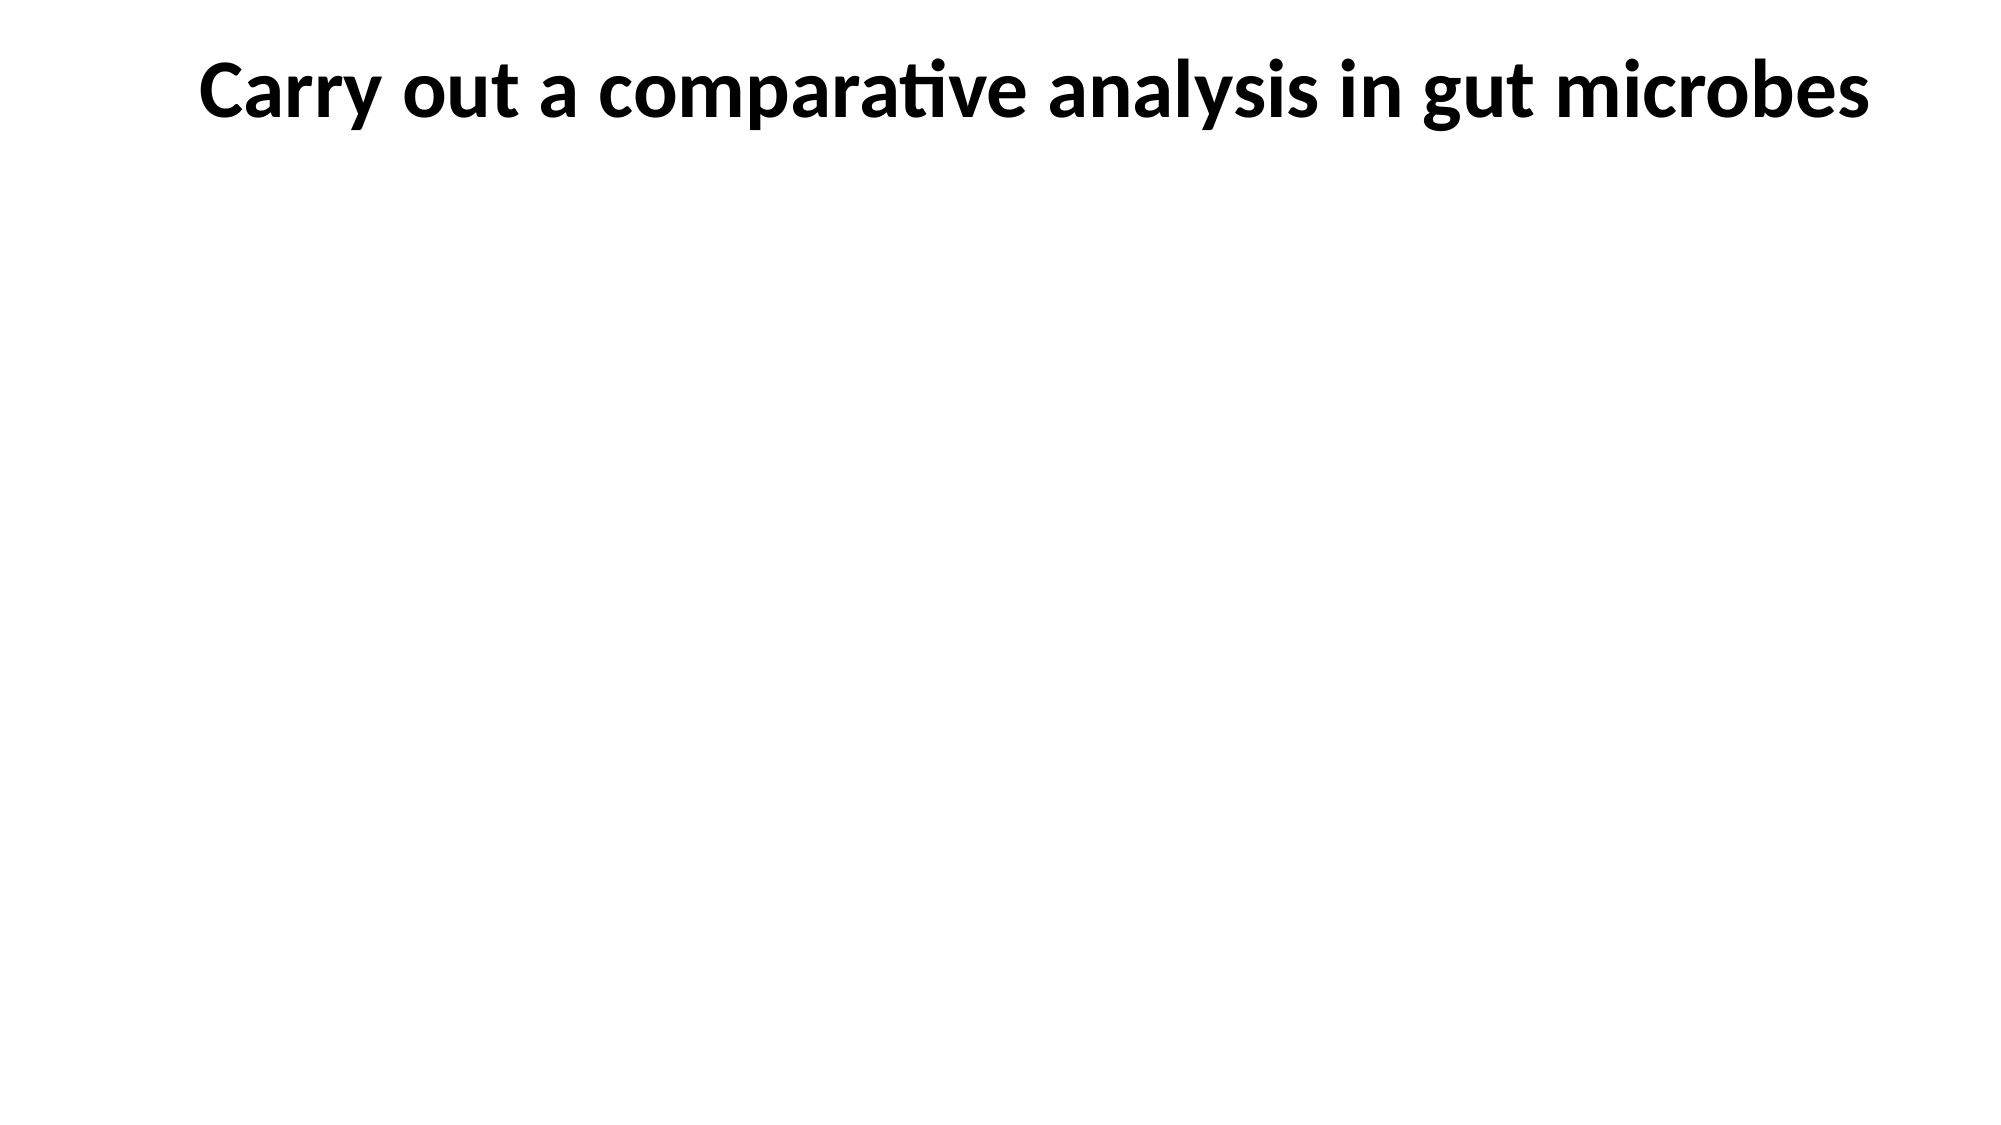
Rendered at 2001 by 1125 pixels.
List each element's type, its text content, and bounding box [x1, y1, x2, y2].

text_box Carry out a comparative analysis in gut microbes [185, 27, 1999, 142]
